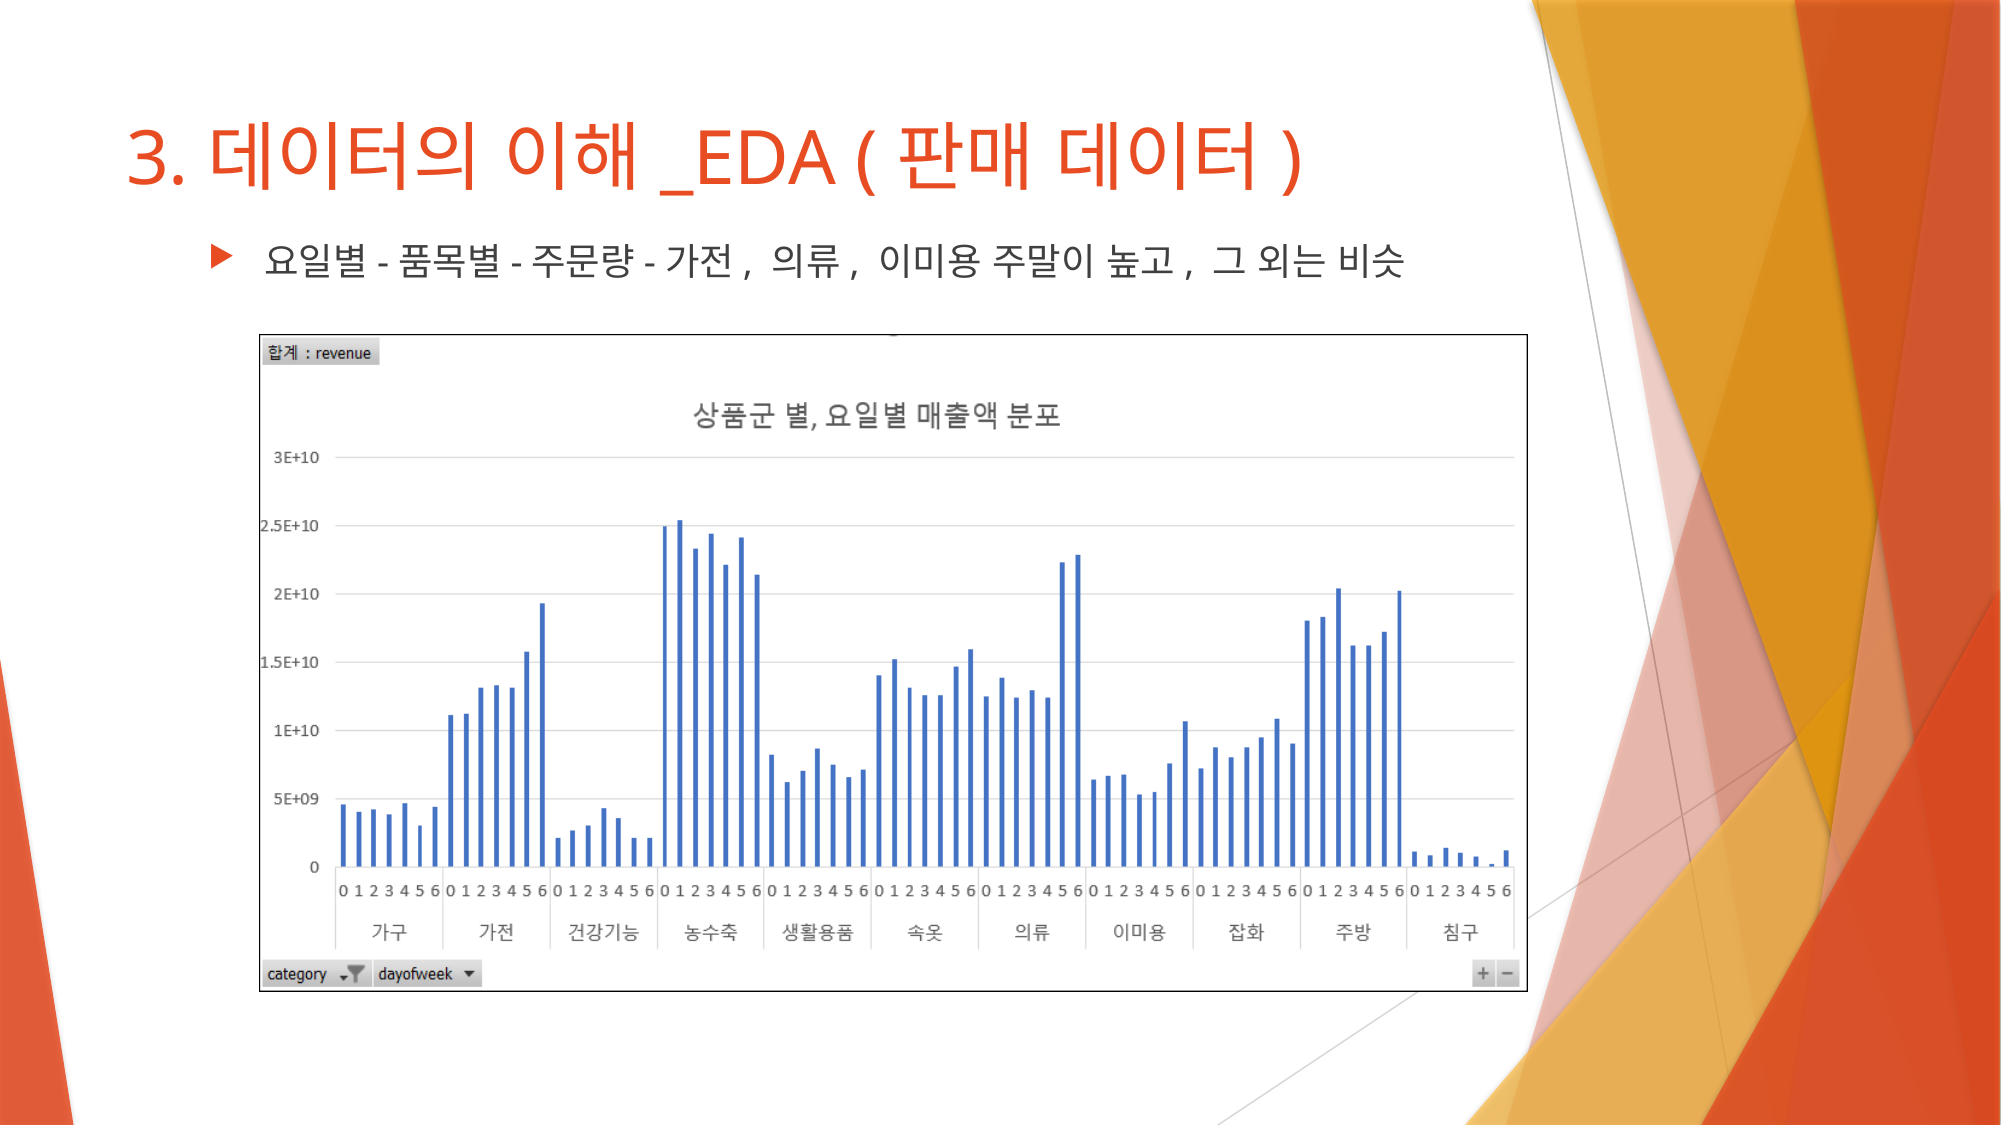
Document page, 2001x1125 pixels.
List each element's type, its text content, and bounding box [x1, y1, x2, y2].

list 요일별-품목별-주문량-가전, 의류, 이미용 주말이 높고, 그 외는 비슷 [193, 230, 1439, 884]
picture [258, 334, 1529, 993]
title 3.데이터의 이해_EDA (판매 데이터) [111, 102, 1522, 319]
